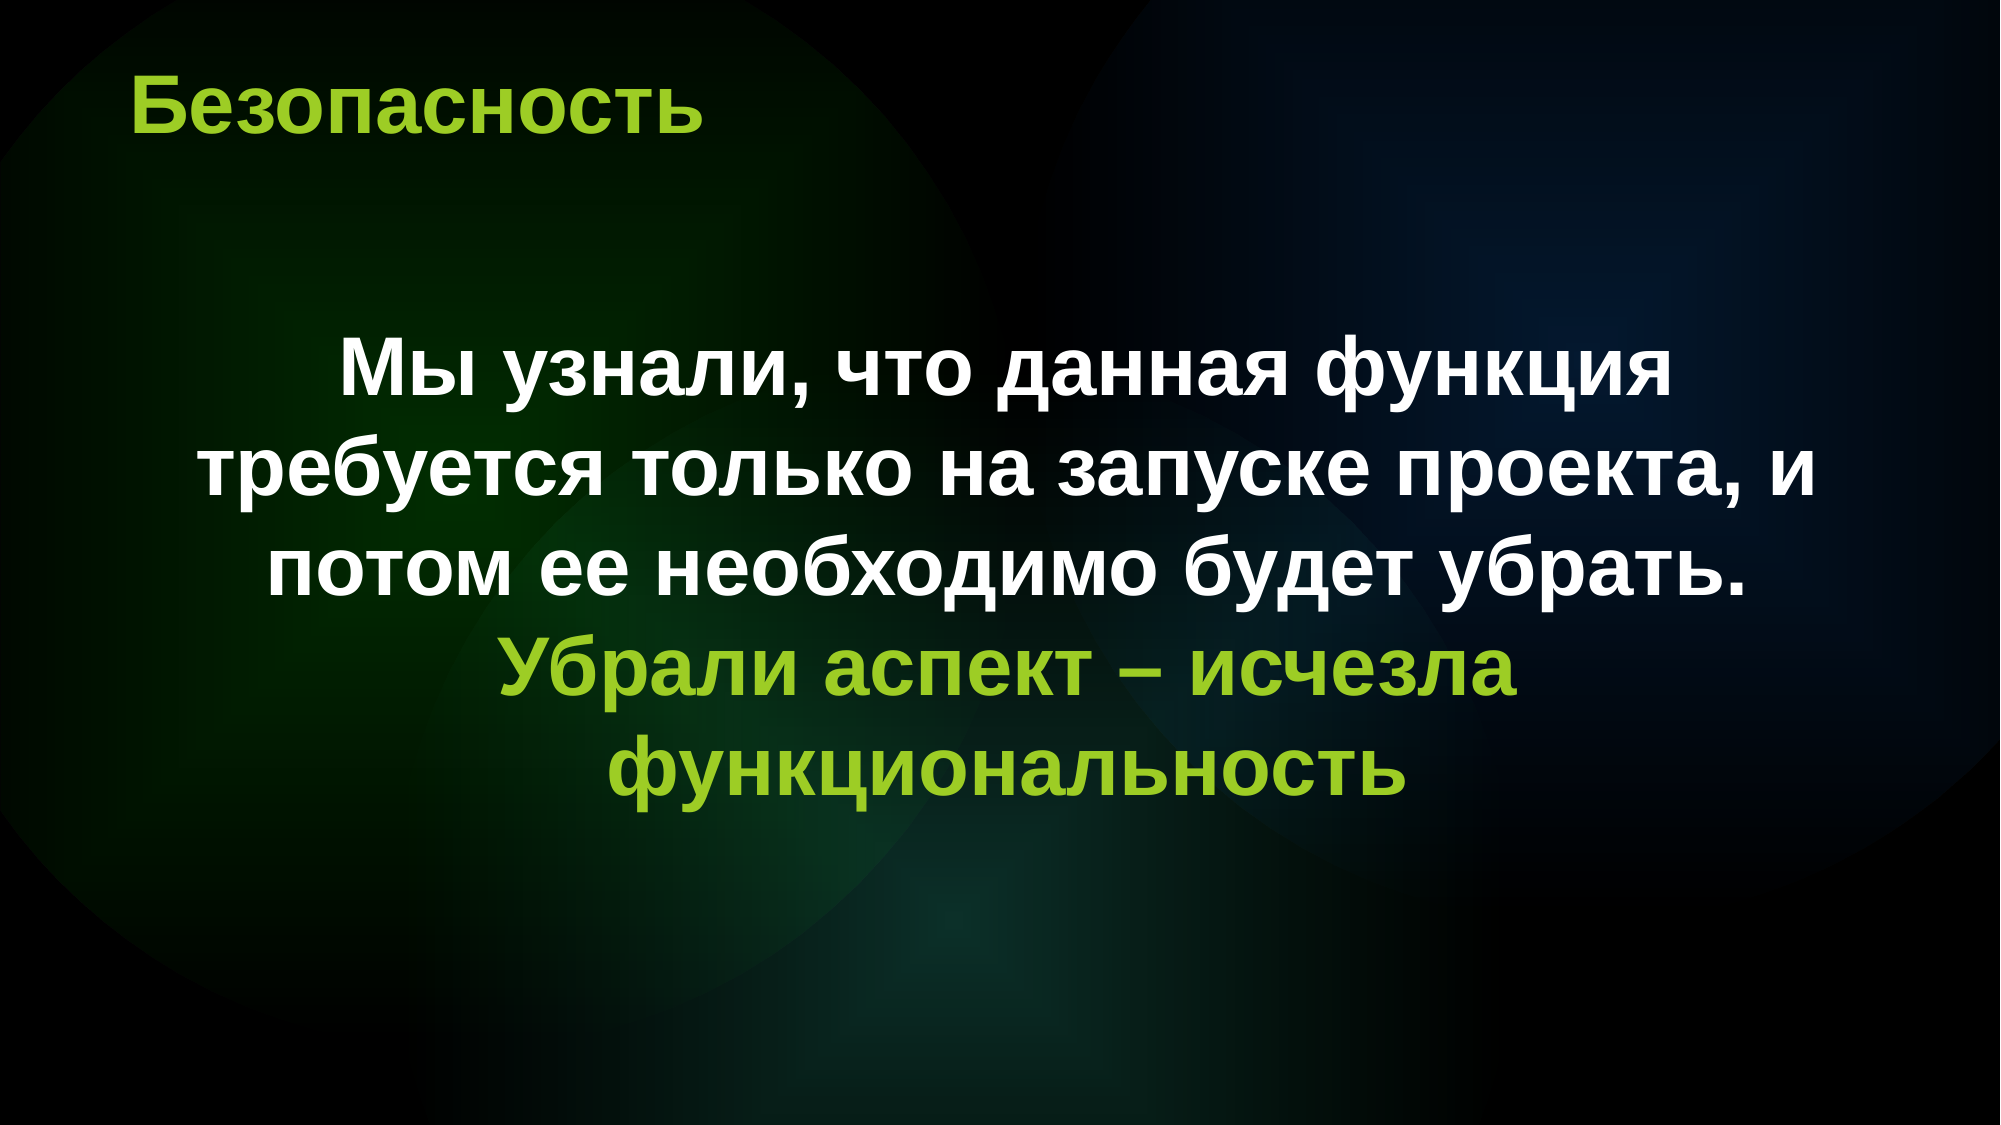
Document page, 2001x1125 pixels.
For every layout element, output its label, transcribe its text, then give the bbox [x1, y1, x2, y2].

text_box Мы узнали, что данная функция требуется только на запуске проекта, и потом ее необходимо будет убрать. Убрали аспект – исчезла функциональность [130, 308, 1885, 817]
text_box Безопасность [124, 73, 1209, 153]
